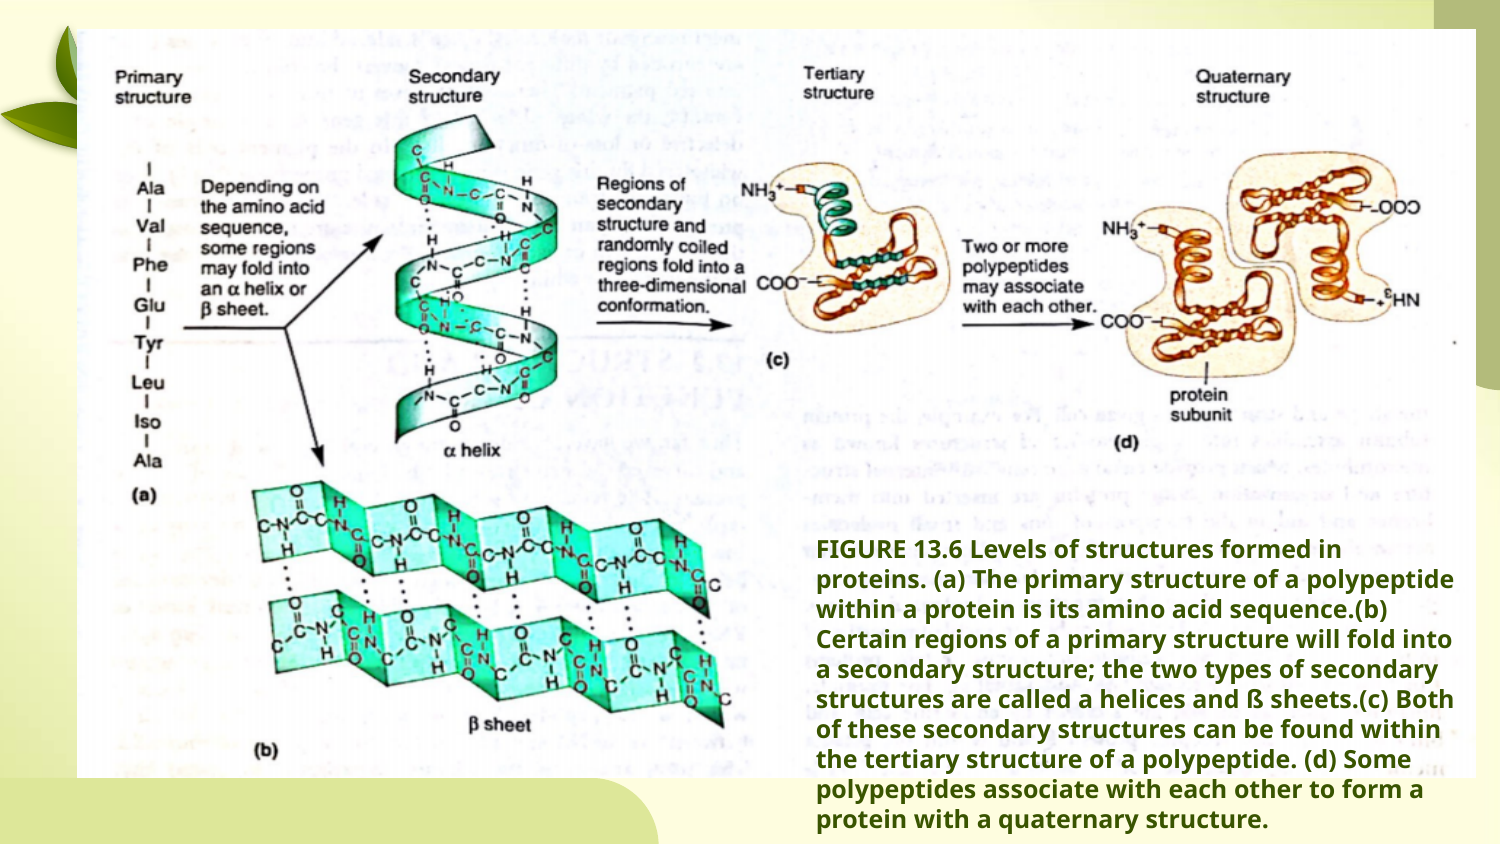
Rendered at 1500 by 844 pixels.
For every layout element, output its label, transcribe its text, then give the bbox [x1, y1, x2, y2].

picture [0, 0, 1500, 844]
text_box FIGURE 13.6 Levels of structures formed in proteins. (a) The primary structure of a polypeptide within a protein is its amino acid sequence.(b) Certain regions of a primary structure will fold into a secondary structure; the two types of secondary structures are called a helices and ß sheets.(c) Both of these secondary structures can be found within the tertiary structure of a polypeptide. (d) Some polypeptides associate with each other to form a protein with a quaternary structure. [801, 785, 1476, 841]
